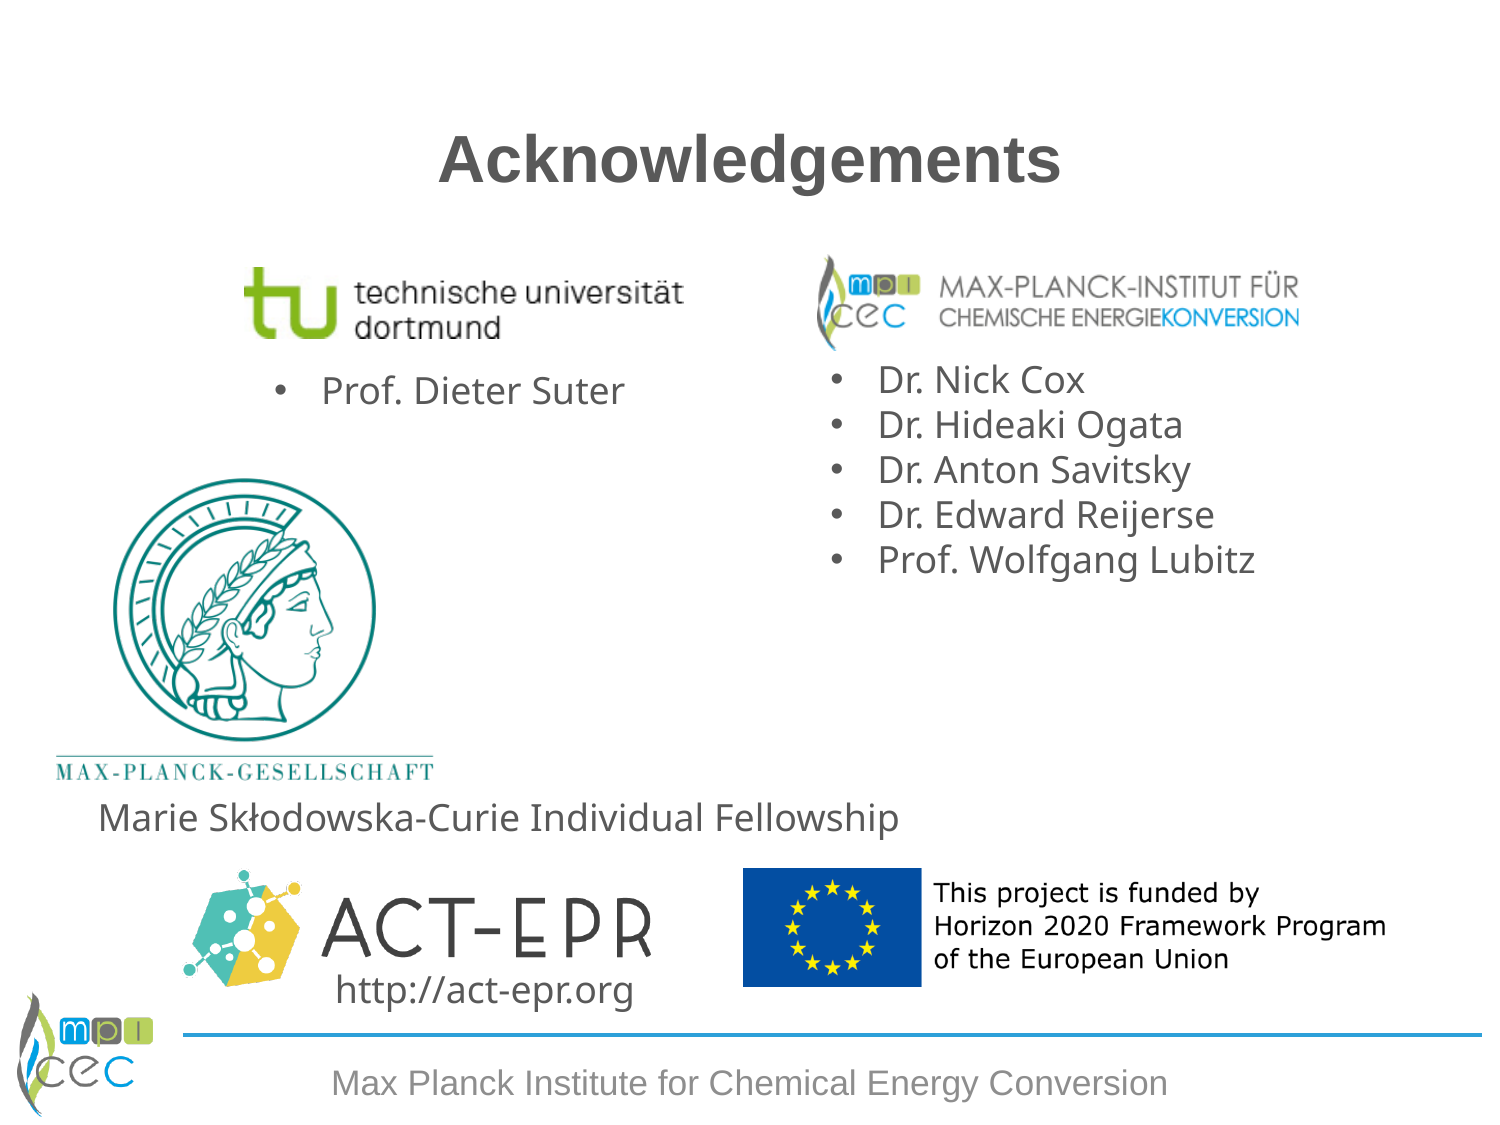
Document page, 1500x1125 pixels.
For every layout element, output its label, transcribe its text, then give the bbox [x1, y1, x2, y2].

text_box Prof. Dieter Suter [259, 359, 669, 420]
text_box Dr. Nick Cox Dr. Hideaki Ogata Dr. Anton Savitsky Dr. Edward Reijerse Prof. Wolfgang Lubitz [815, 356, 1310, 634]
picture [52, 474, 438, 788]
picture [244, 267, 684, 339]
picture [742, 868, 1401, 988]
text_box Marie Skłodowska-Curie Individual Fellowship [82, 786, 916, 847]
picture [180, 868, 652, 988]
text_box http://act-epr.org [320, 996, 651, 1019]
picture [17, 991, 153, 1117]
picture [817, 254, 1306, 352]
title Acknowledgements [75, 61, 1425, 250]
